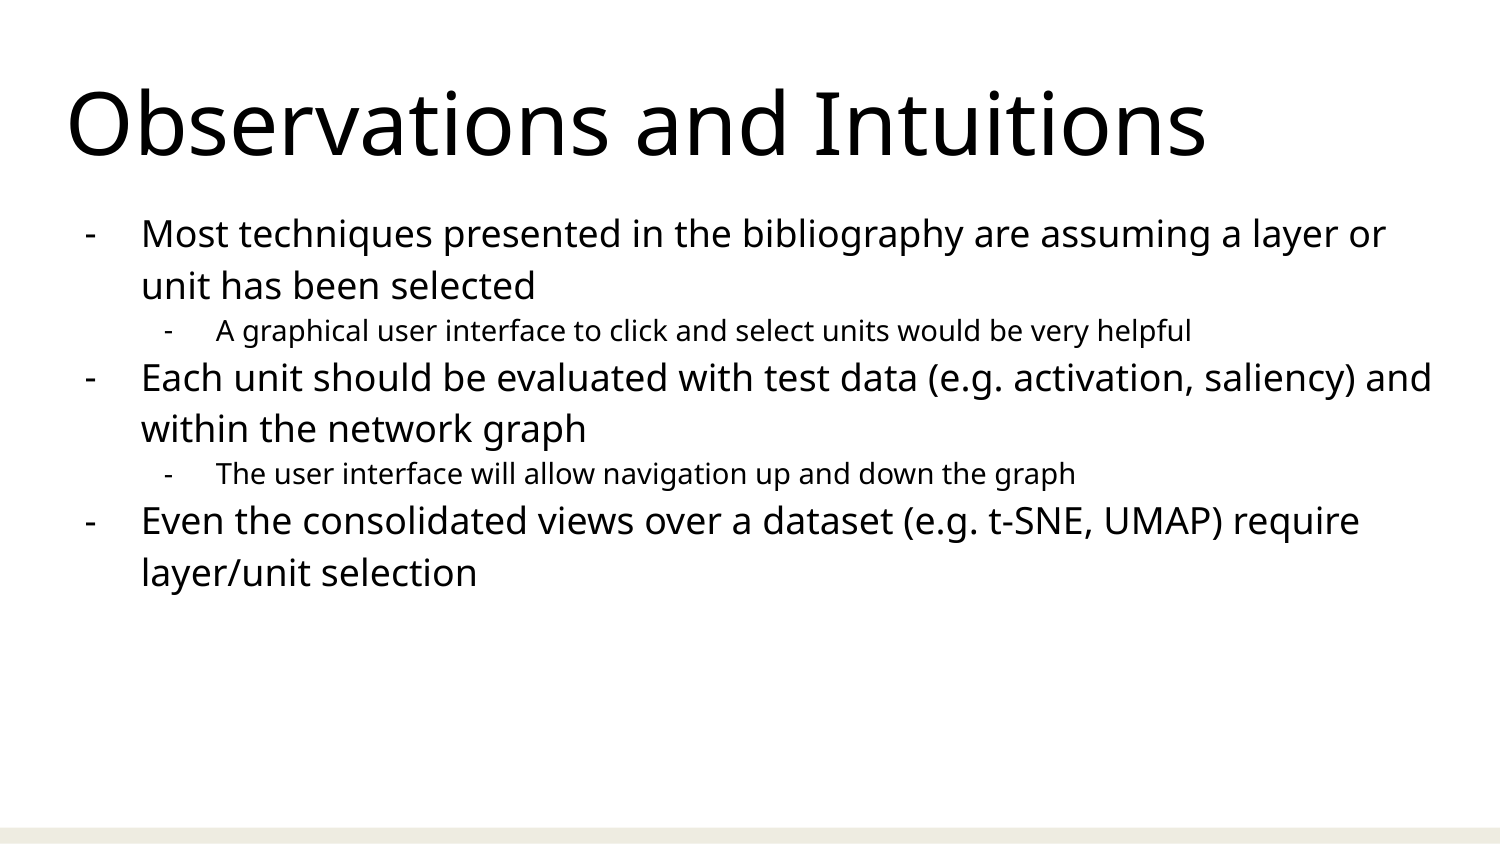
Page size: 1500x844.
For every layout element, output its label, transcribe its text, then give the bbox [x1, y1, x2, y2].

text_box Observations and Intuitions [51, 51, 1449, 188]
text_box Most techniques presented in the bibliography are assuming a layer or unit has been selected A graphical user interface to click and select units would be very helpful Each unit should be evaluated with test data (e.g. activation, saliency) and within the network graph The user interface will allow navigation up and down the graph Even the consolidated views over a dataset (e.g. t-SNE, UMAP) require layer/unit selection [51, 188, 1449, 752]
